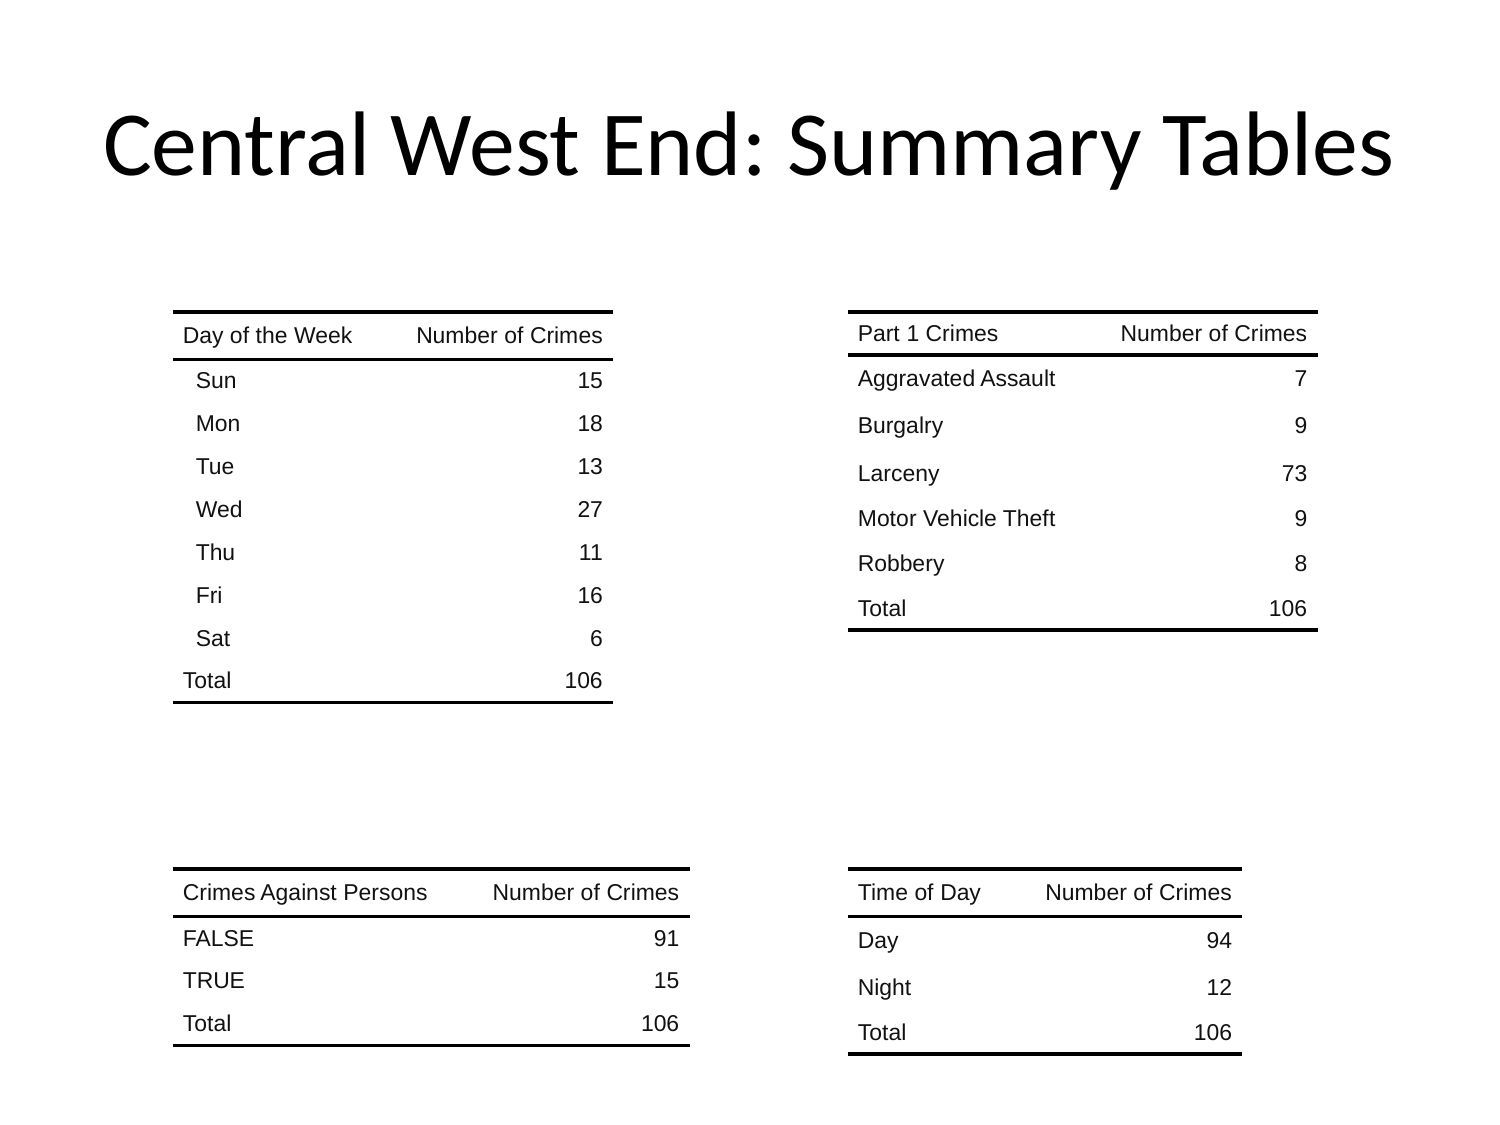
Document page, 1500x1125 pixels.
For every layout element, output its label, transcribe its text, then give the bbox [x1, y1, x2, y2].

table_cell 94 [1014, 918, 1242, 964]
table_cell Night [848, 964, 1014, 1011]
table_cell 13 [385, 445, 613, 488]
table_header Number of Crimes [385, 314, 613, 358]
table_cell Thu [173, 531, 385, 574]
table_cell 16 [385, 574, 613, 617]
table_cell Sat [173, 617, 385, 660]
table_cell 106 [461, 1002, 690, 1044]
table_cell 73 [1089, 449, 1318, 497]
table_header Part 1 Crimes [848, 314, 1089, 353]
table_cell Tue [173, 445, 385, 488]
table_cell Wed [173, 488, 385, 531]
table_cell 106 [385, 660, 613, 701]
table_cell 8 [1089, 540, 1318, 587]
table_cell 27 [385, 488, 613, 531]
table_header Number of Crimes [1089, 314, 1318, 353]
table_header Crimes Against Persons [173, 871, 461, 915]
table_cell 7 [1089, 357, 1318, 402]
table_cell TRUE [173, 960, 461, 1002]
table_cell 9 [1089, 497, 1318, 540]
table_cell 106 [1089, 587, 1318, 628]
table_header Number of Crimes [1014, 871, 1242, 915]
table_cell Mon [173, 402, 385, 445]
table_cell 12 [1014, 964, 1242, 1011]
table_cell FALSE [173, 918, 461, 960]
table_cell 91 [461, 918, 690, 960]
table_cell Total [173, 660, 385, 701]
table_cell Total [848, 587, 1089, 628]
table_cell 18 [385, 402, 613, 445]
table_cell 15 [385, 361, 613, 402]
table_cell Sun [173, 361, 385, 402]
table_cell 6 [385, 617, 613, 660]
table_header Time of Day [848, 871, 1014, 915]
table_header Number of Crimes [461, 871, 690, 915]
table_cell Fri [173, 574, 385, 617]
table_cell Total [848, 1011, 1014, 1052]
table_cell 11 [385, 531, 613, 574]
table_cell 9 [1089, 402, 1318, 449]
table_cell 15 [461, 960, 690, 1002]
table_cell Motor Vehicle Theft [848, 497, 1089, 540]
table_cell Robbery [848, 540, 1089, 587]
title Central West End: Summary Tables [75, 45, 1425, 233]
table_cell Burgalry [848, 402, 1089, 449]
table_cell Aggravated Assault [848, 357, 1089, 402]
table_header Day of the Week [173, 314, 385, 358]
table_cell 106 [1014, 1011, 1242, 1052]
table_cell Total [173, 1002, 461, 1044]
table_cell Larceny [848, 449, 1089, 497]
table_cell Day [848, 918, 1014, 964]
